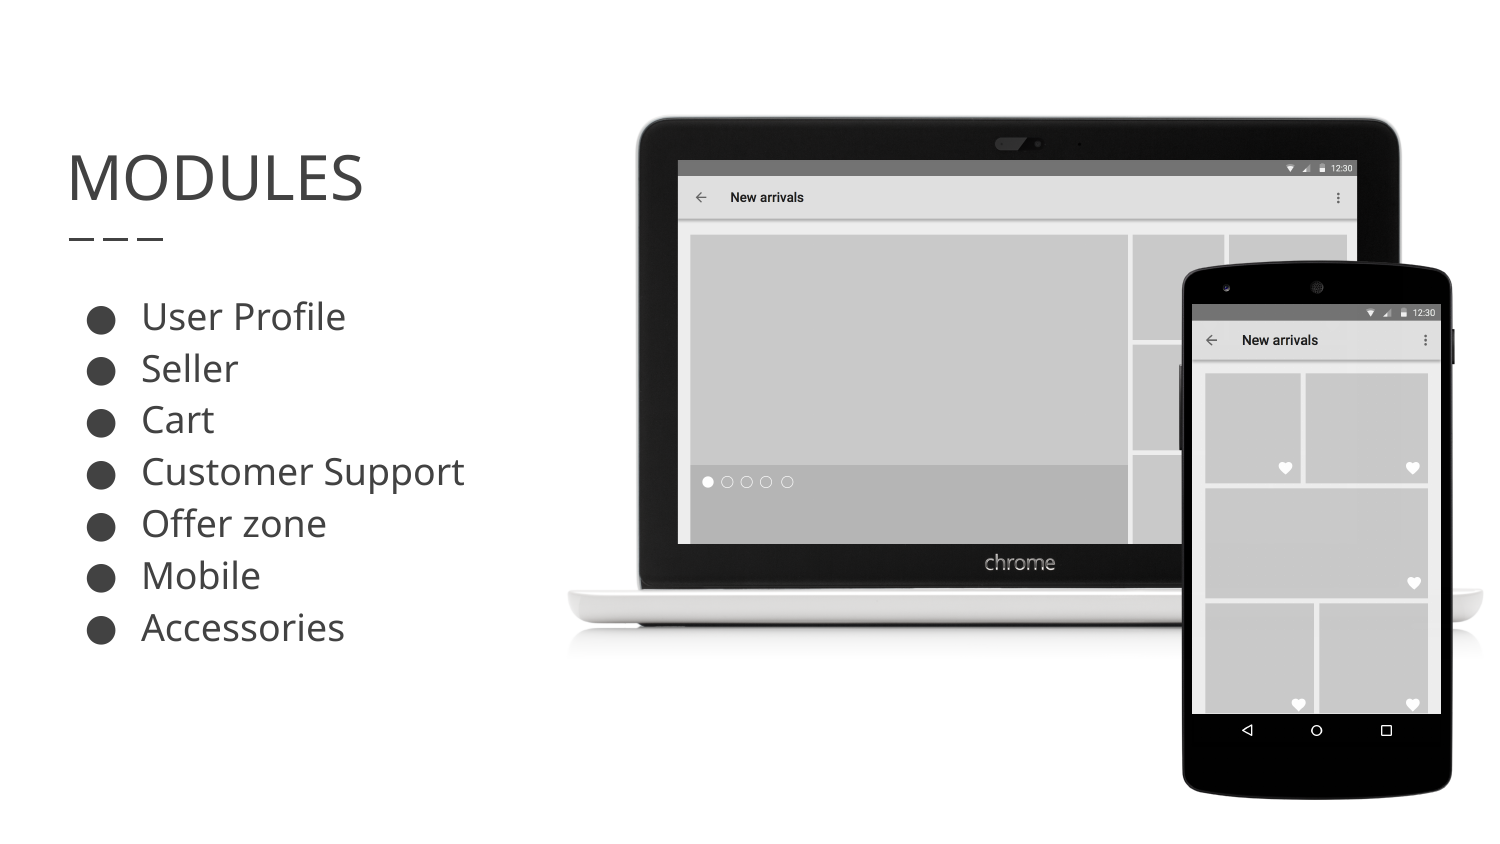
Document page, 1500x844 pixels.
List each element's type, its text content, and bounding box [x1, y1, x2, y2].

list User Profile Seller Cart Customer Support Offer zone Mobile Accessories [51, 271, 587, 756]
title MODULES [51, 103, 512, 228]
picture [566, 114, 1484, 801]
